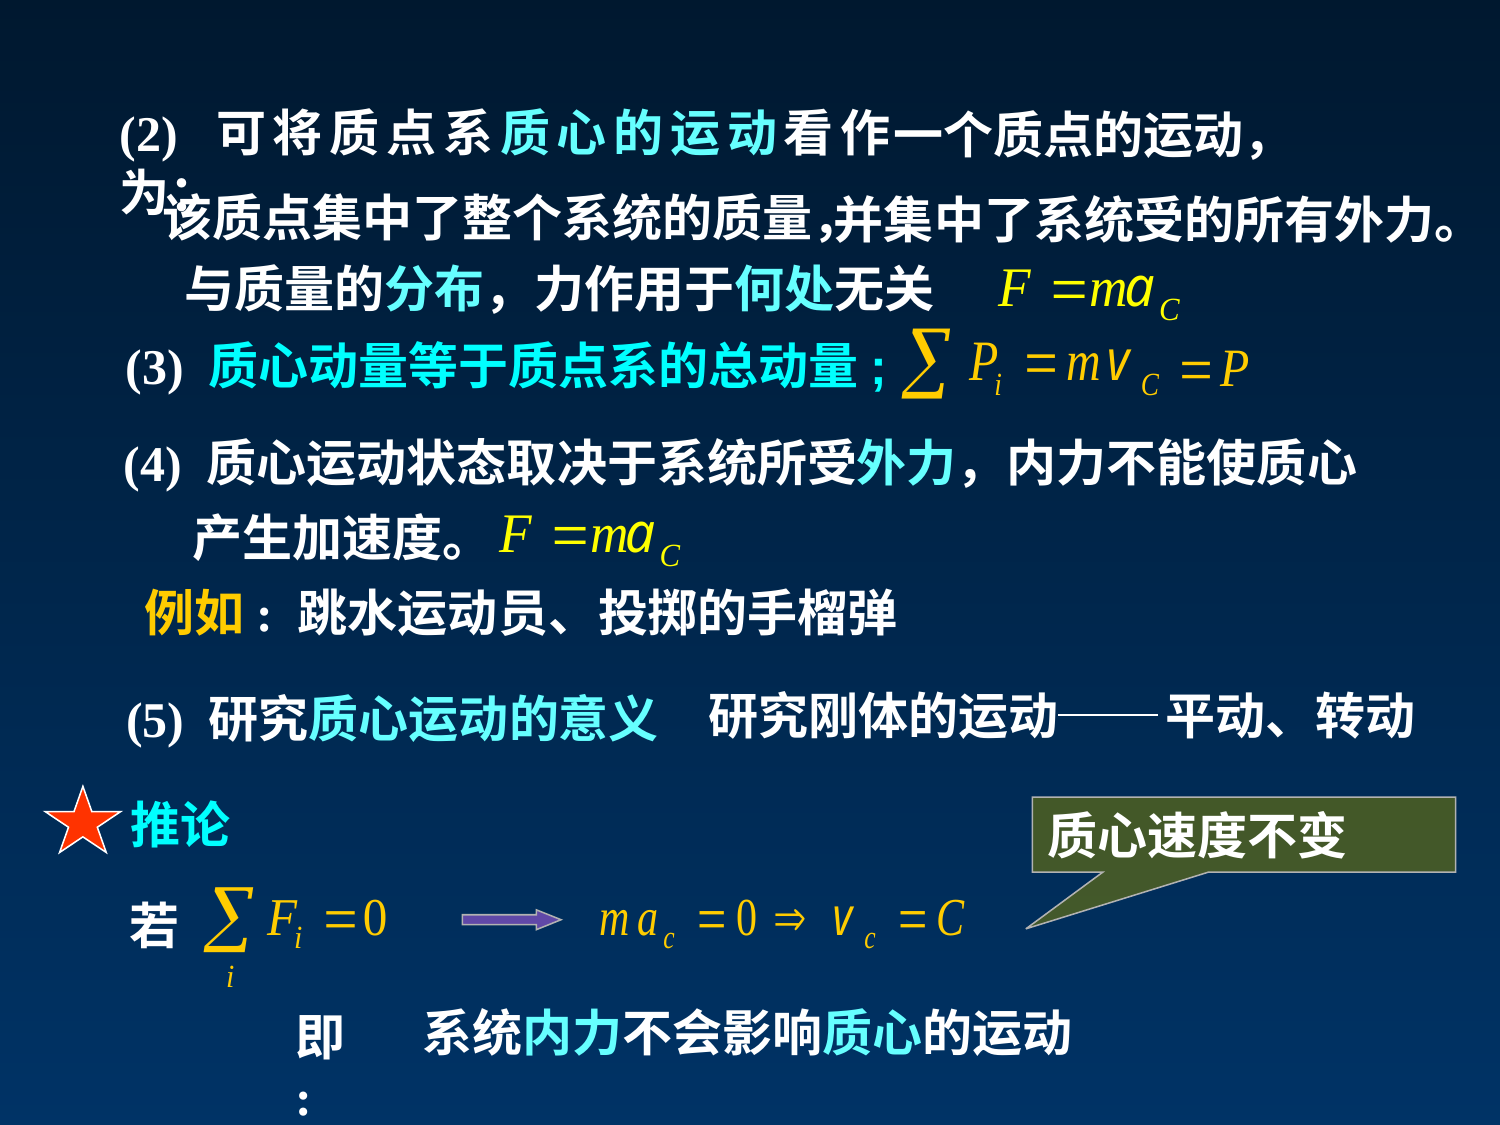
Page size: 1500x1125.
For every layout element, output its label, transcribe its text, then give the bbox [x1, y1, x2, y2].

text_box [45, 786, 121, 853]
text_box 研究刚体的运动── [693, 670, 1150, 758]
text_box (3) 质心动量等于质点系的总动量; [110, 326, 895, 402]
text_box 平动、转动 [1150, 670, 1468, 758]
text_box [988, 241, 1194, 335]
text_box 该质点集中了整个系统的质量， [124, 179, 917, 243]
text_box (2) 可将质点系质心的运动看作为： [104, 87, 906, 175]
text_box 与质量的分布，力作用于何处无关 [94, 243, 950, 331]
text_box 质心速度不变 [1025, 797, 1456, 929]
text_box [489, 486, 694, 581]
text_box (5) 研究质心运动的意义 [104, 680, 681, 756]
text_box 并集中了系统受的所有外力。 [819, 180, 1500, 256]
text_box 即: [281, 1001, 378, 1080]
text_box 一个质点的运动， [879, 89, 1309, 178]
text_box (4) 质心运动状态取决于系统所受外力，内力不能使质心 产生加速度。 [109, 409, 1376, 574]
text_box 若 [115, 880, 195, 968]
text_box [596, 883, 978, 954]
text_box 推论 [115, 786, 393, 862]
text_box 系统内力不会影响质心的运动 [407, 987, 1232, 1075]
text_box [898, 325, 1256, 407]
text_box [200, 884, 391, 992]
text_box [462, 909, 562, 930]
text_box 例如: 跳水运动员、投掷的手榴弹 [129, 567, 993, 656]
